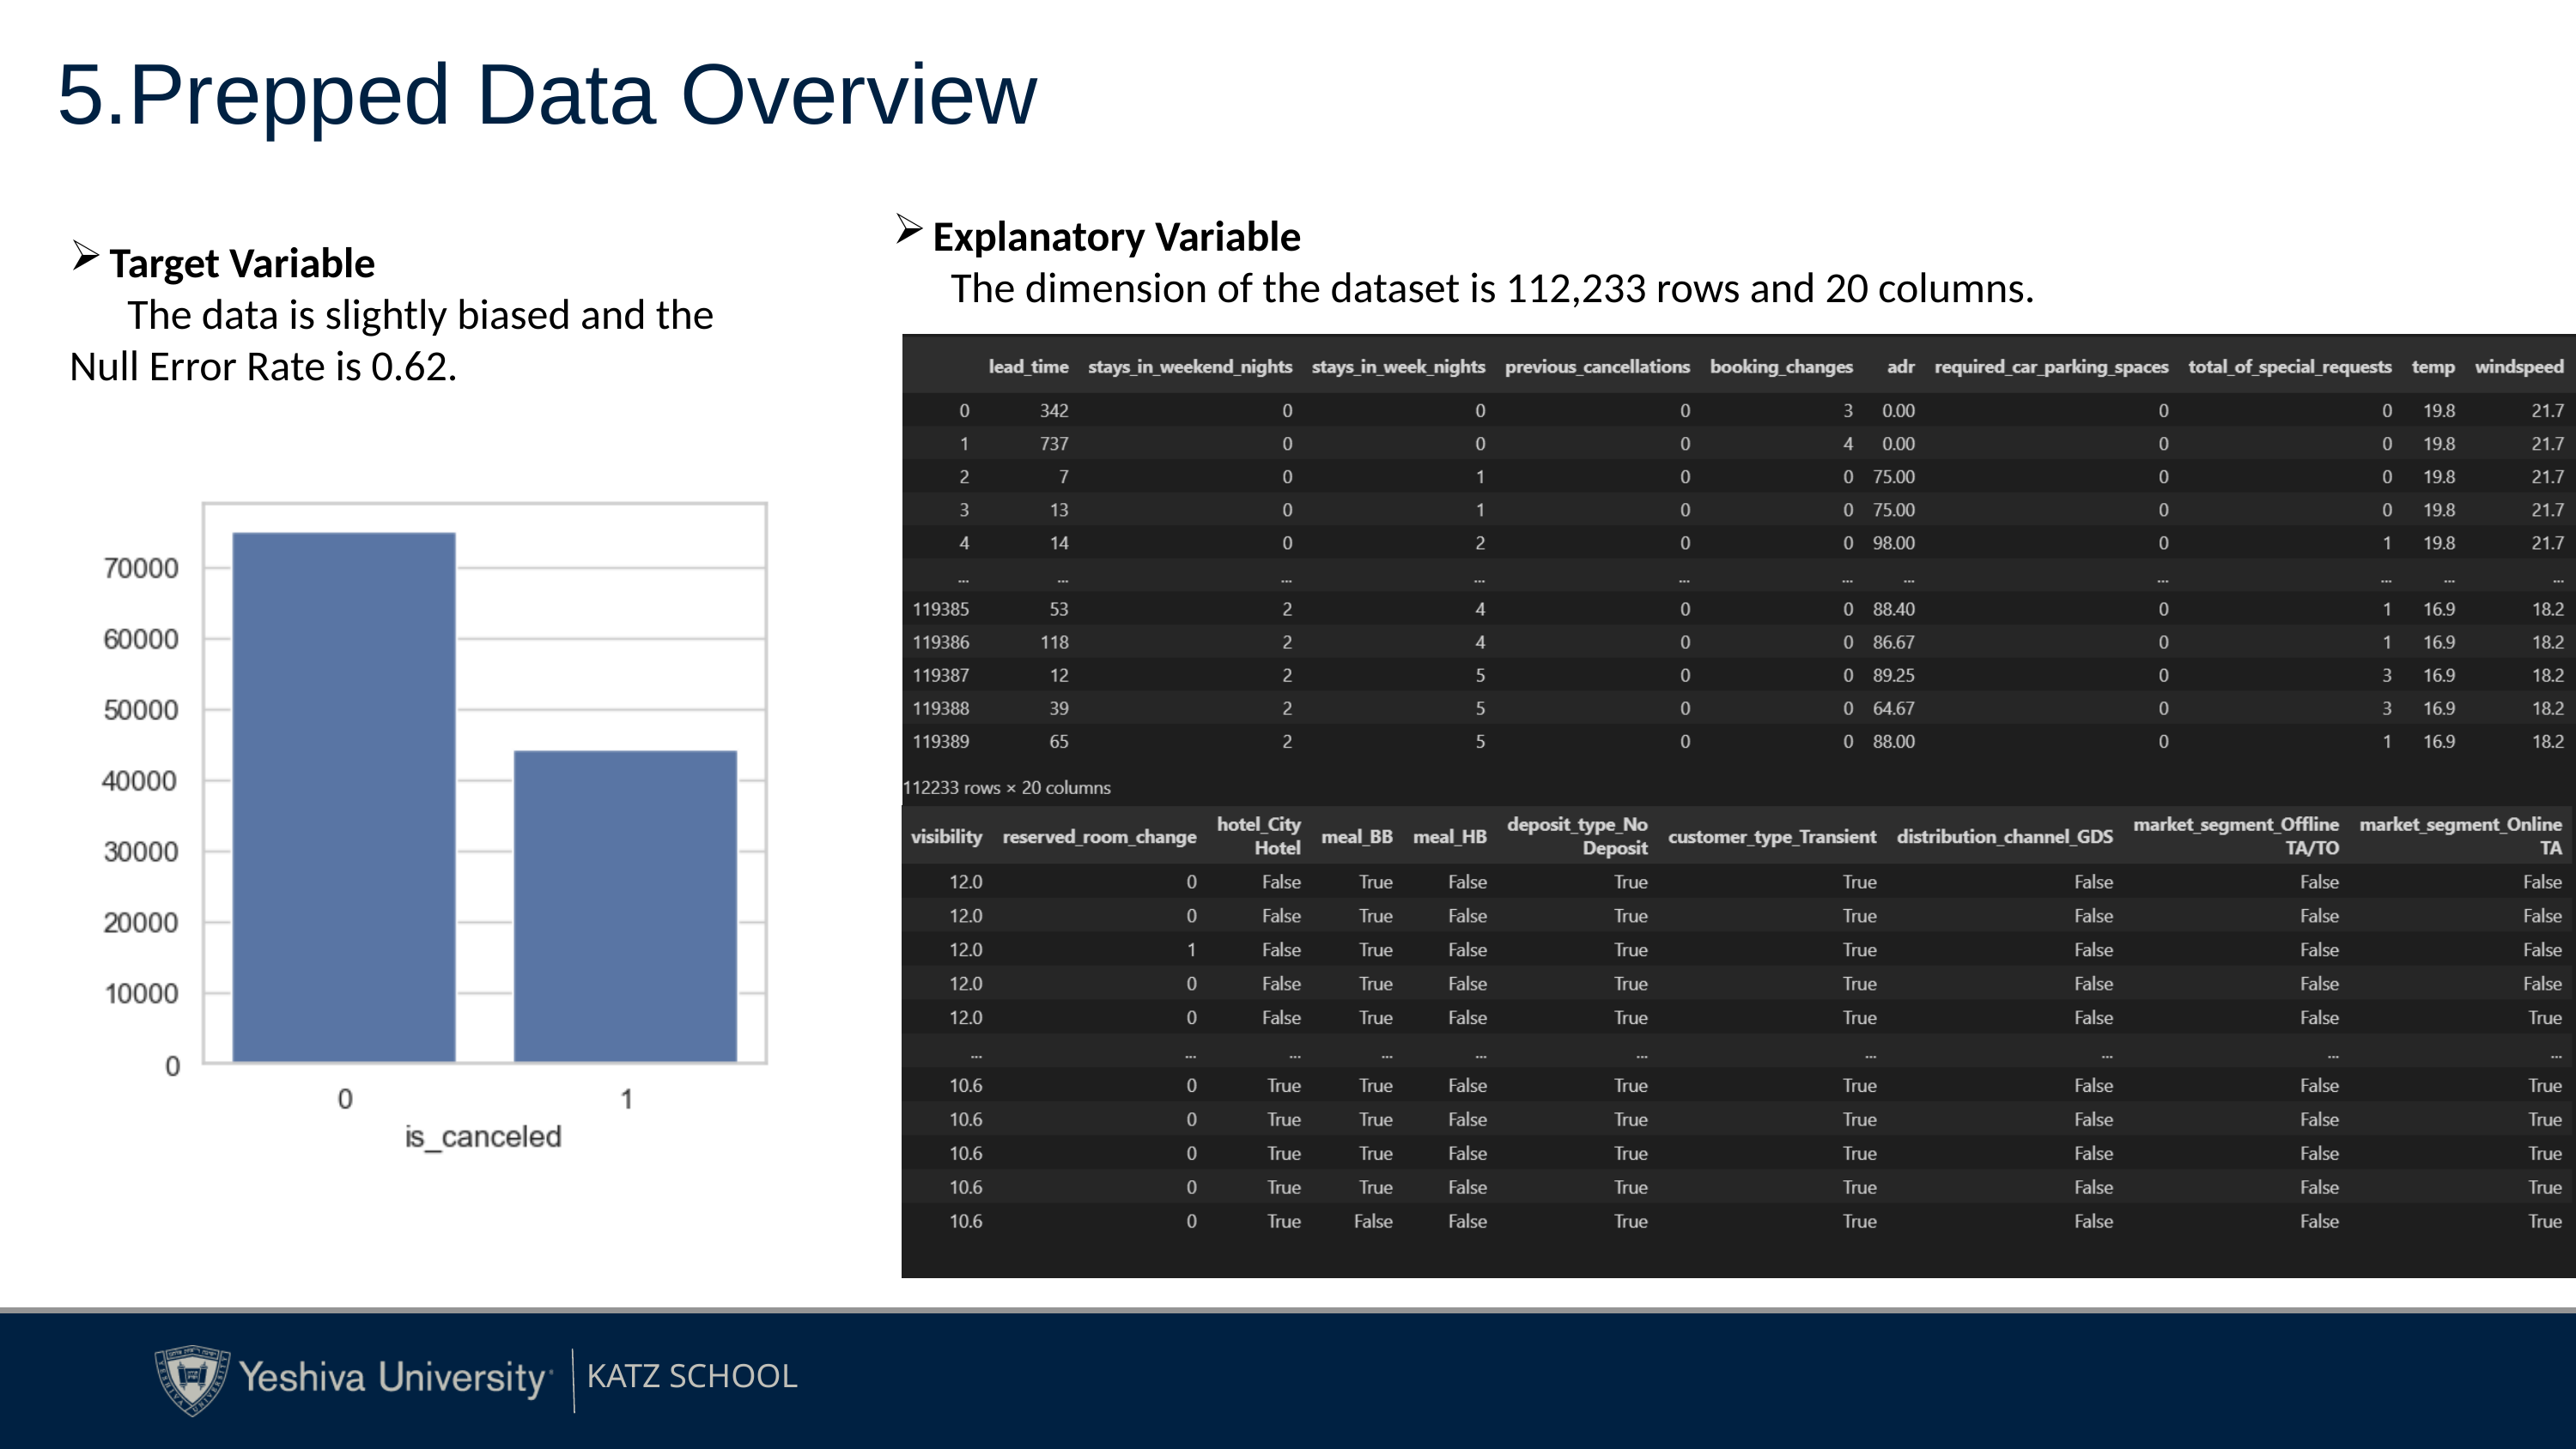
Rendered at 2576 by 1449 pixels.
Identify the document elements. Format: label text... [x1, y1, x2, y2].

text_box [0, 1307, 2576, 1313]
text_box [0, 1322, 2576, 1449]
text_box Explanatory Variable The dimension of the dataset is 112,233 rows and 20 columns. [879, 202, 2480, 318]
picture [901, 333, 2576, 1278]
picture [83, 488, 784, 1169]
text_box Target Variable The data is slightly biased and the Null Error Rate is 0.62. [57, 227, 783, 396]
text_box 5.Prepped Data Overview [57, 37, 2427, 142]
